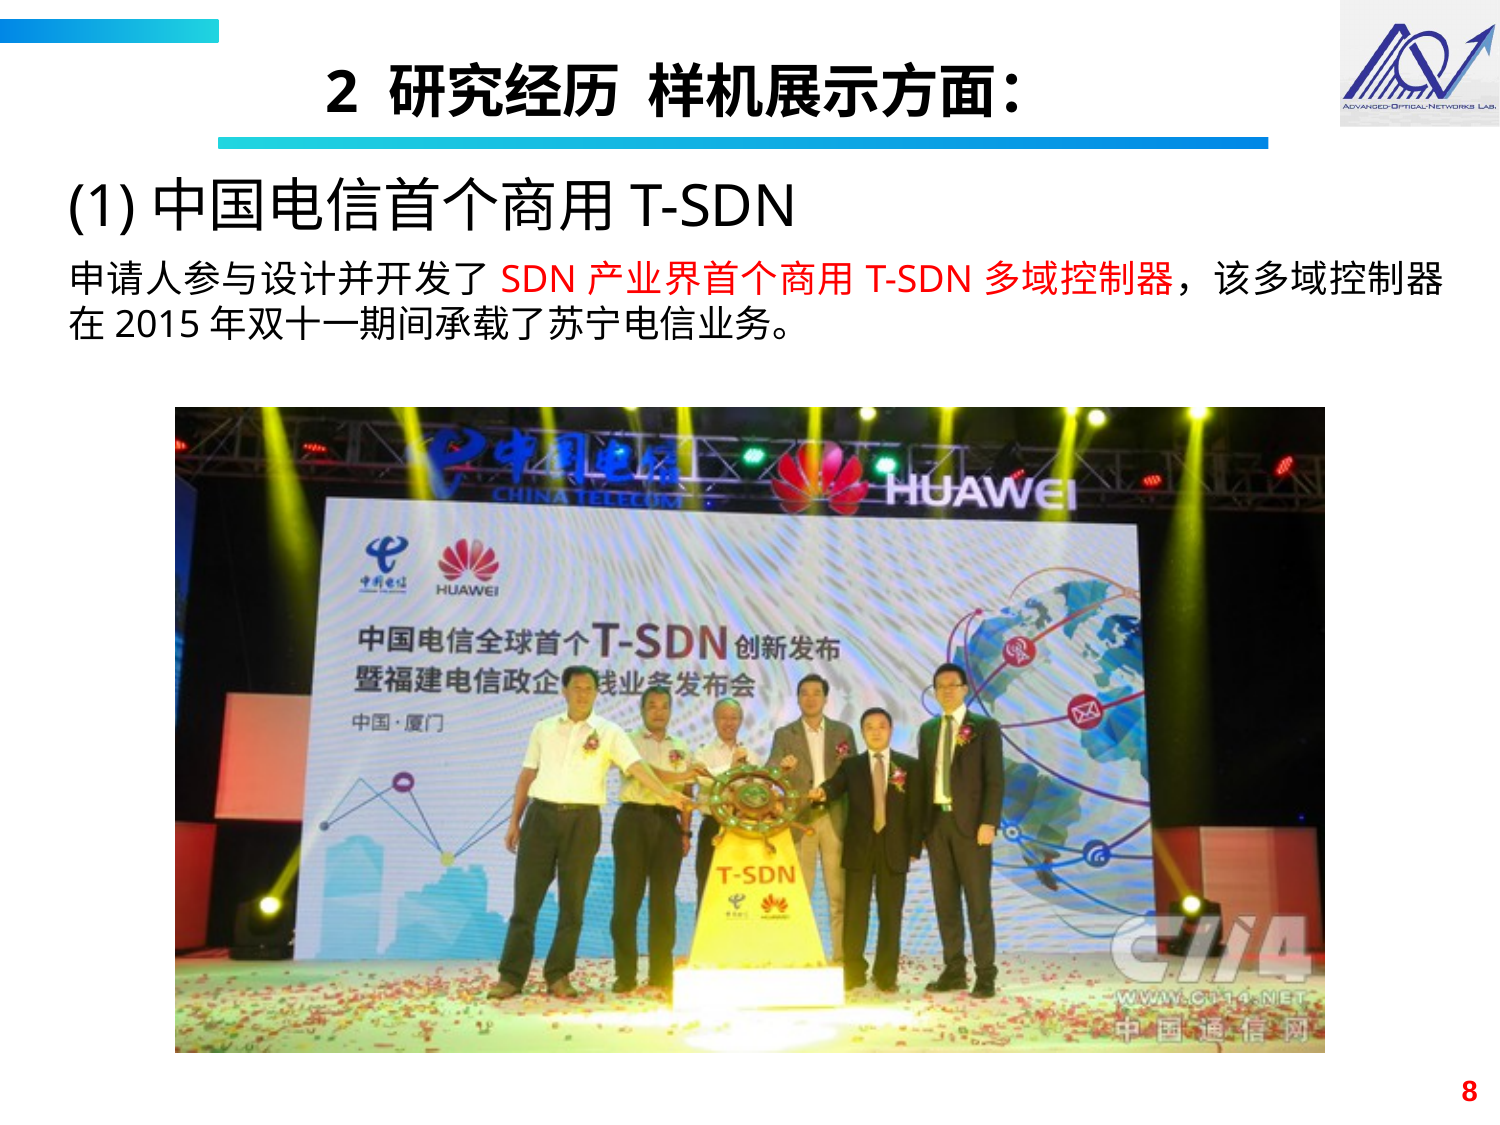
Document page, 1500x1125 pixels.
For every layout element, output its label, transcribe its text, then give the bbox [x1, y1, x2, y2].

picture [175, 407, 1325, 1053]
picture [1340, 0, 1500, 127]
title 2 研究经历 样机展示方面： [52, 33, 1329, 146]
list (1)中国电信首个商用T-SDN 申请人参与设计并开发了SDN产业界首个商用T-SDN多域控制器，该多域控制器在2015年双十一期间承载了苏宁电信业务。 [52, 160, 1460, 377]
slide_number 8 [1392, 1064, 1494, 1125]
